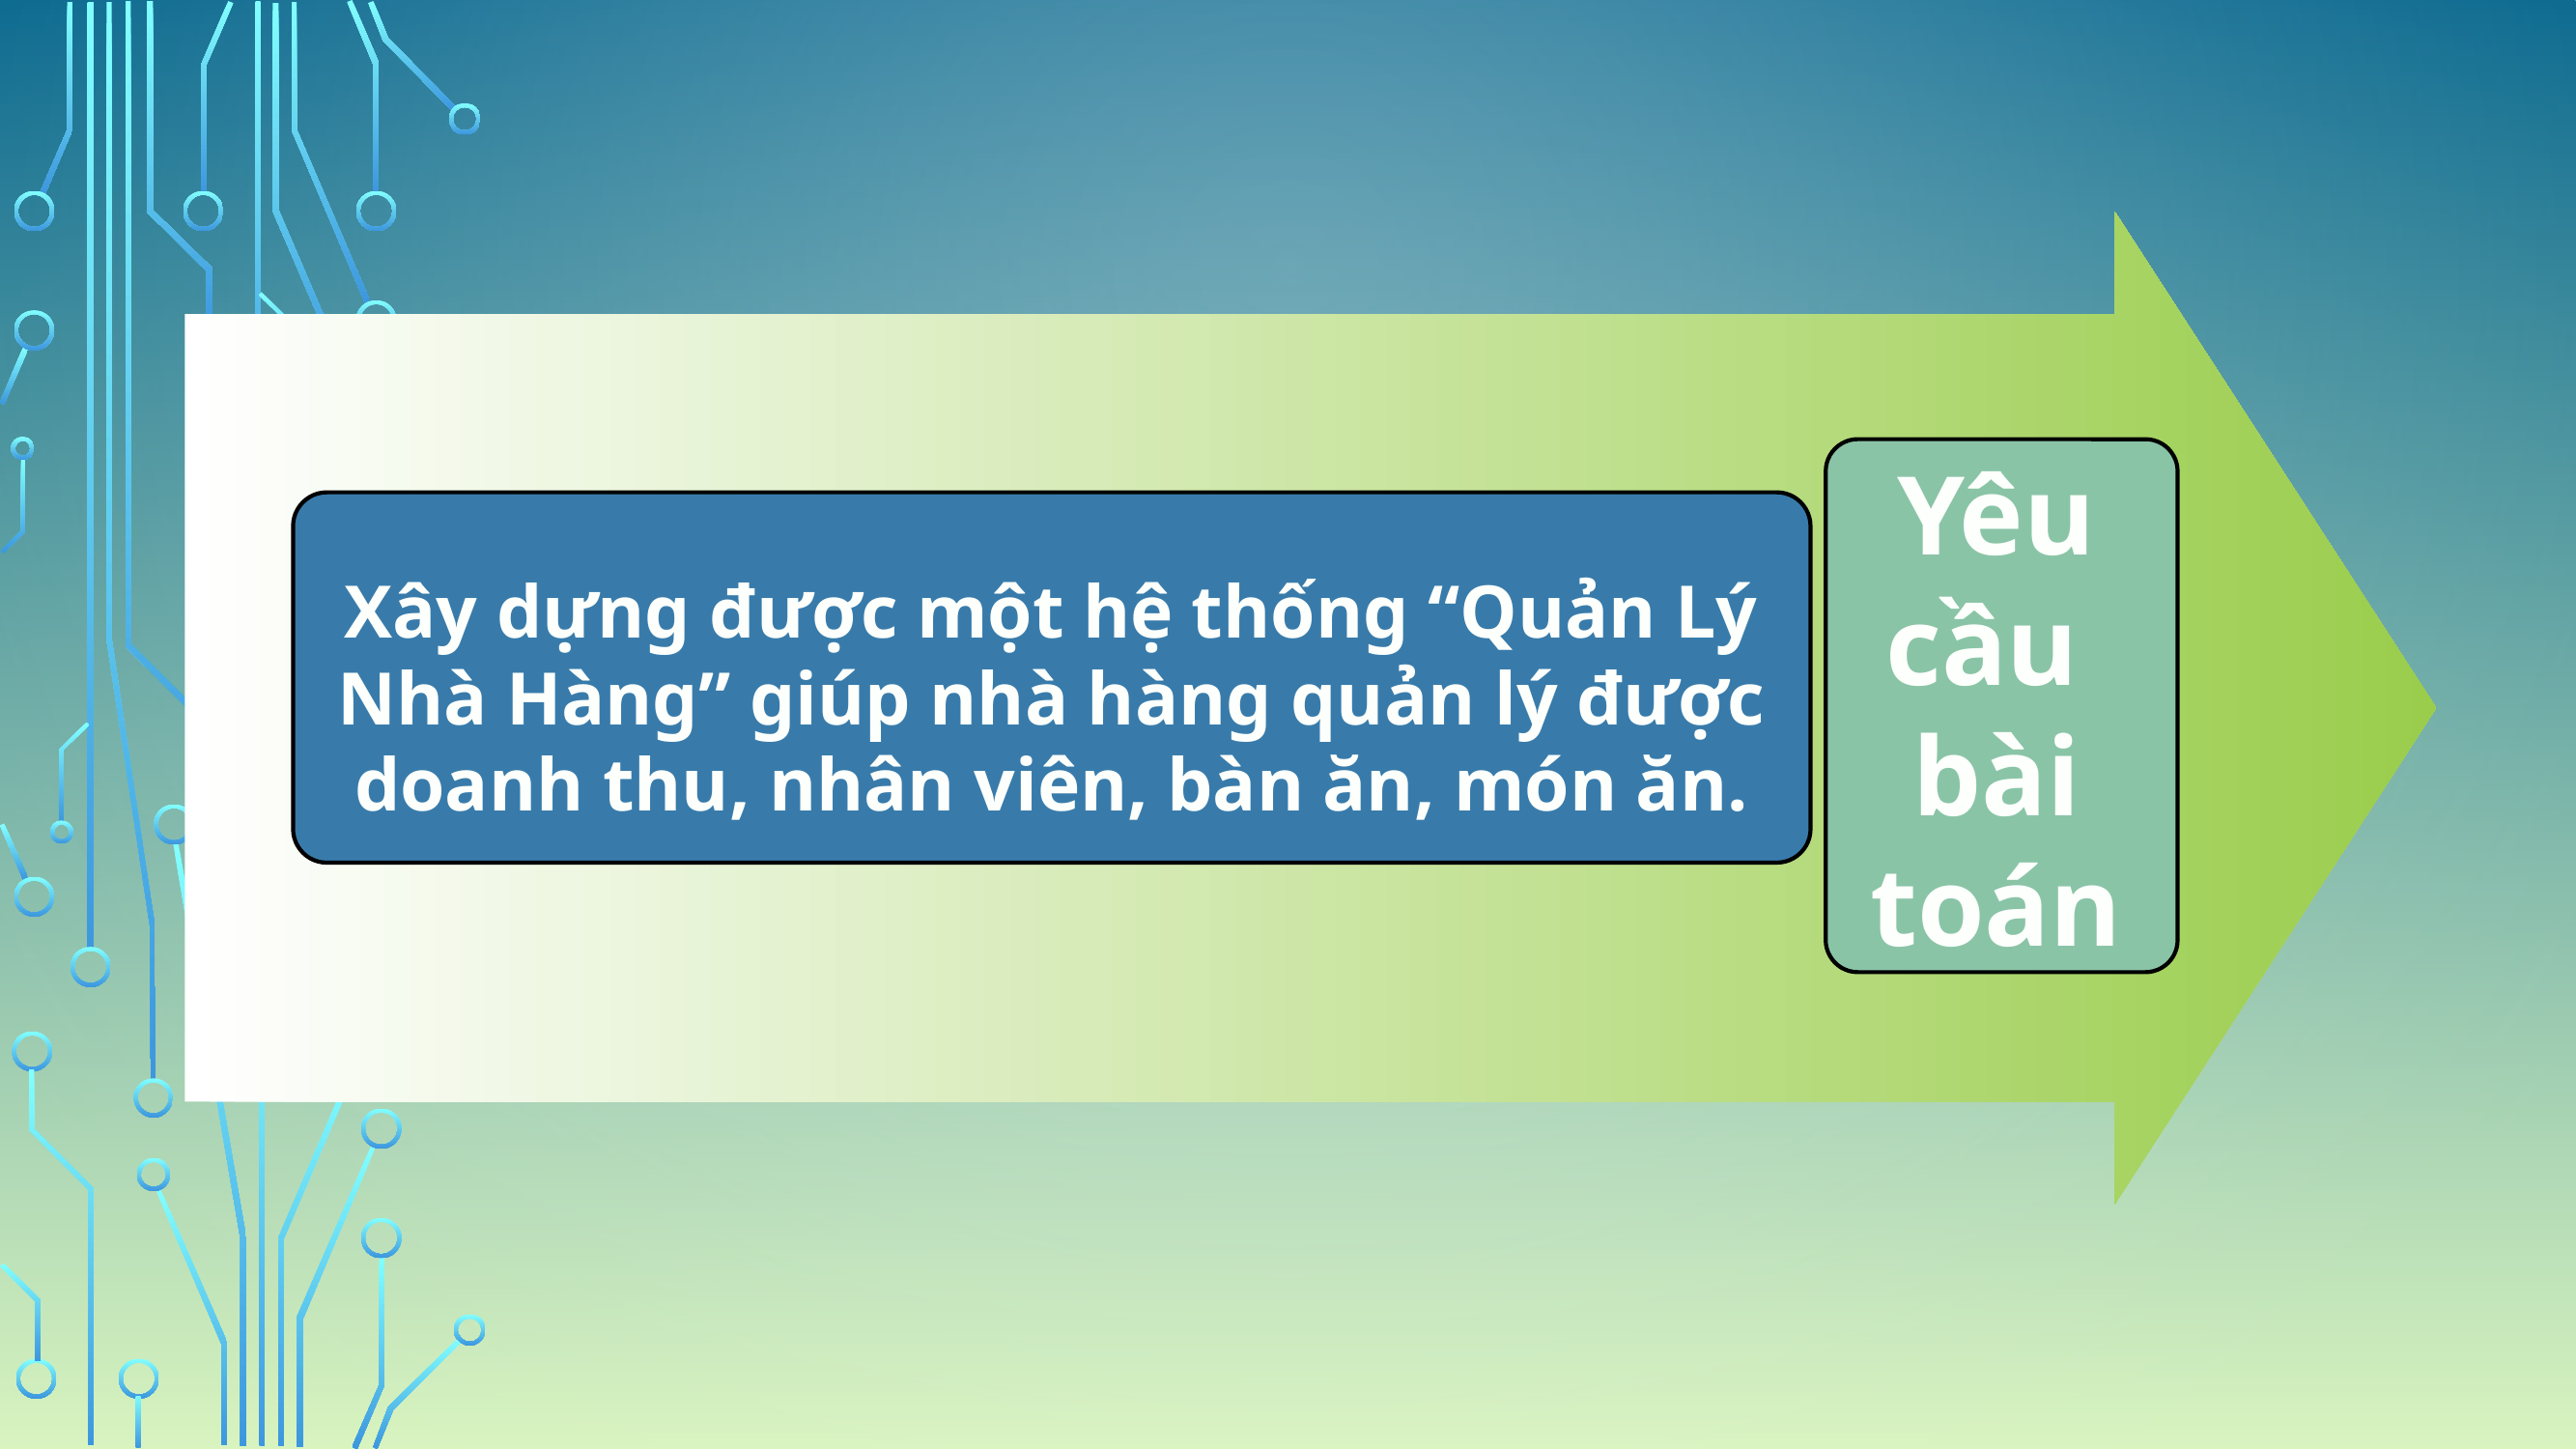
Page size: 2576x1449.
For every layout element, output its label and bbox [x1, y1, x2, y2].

picture [0, 0, 373, 107]
text_box [184, 211, 2437, 1206]
picture [353, 0, 2576, 107]
